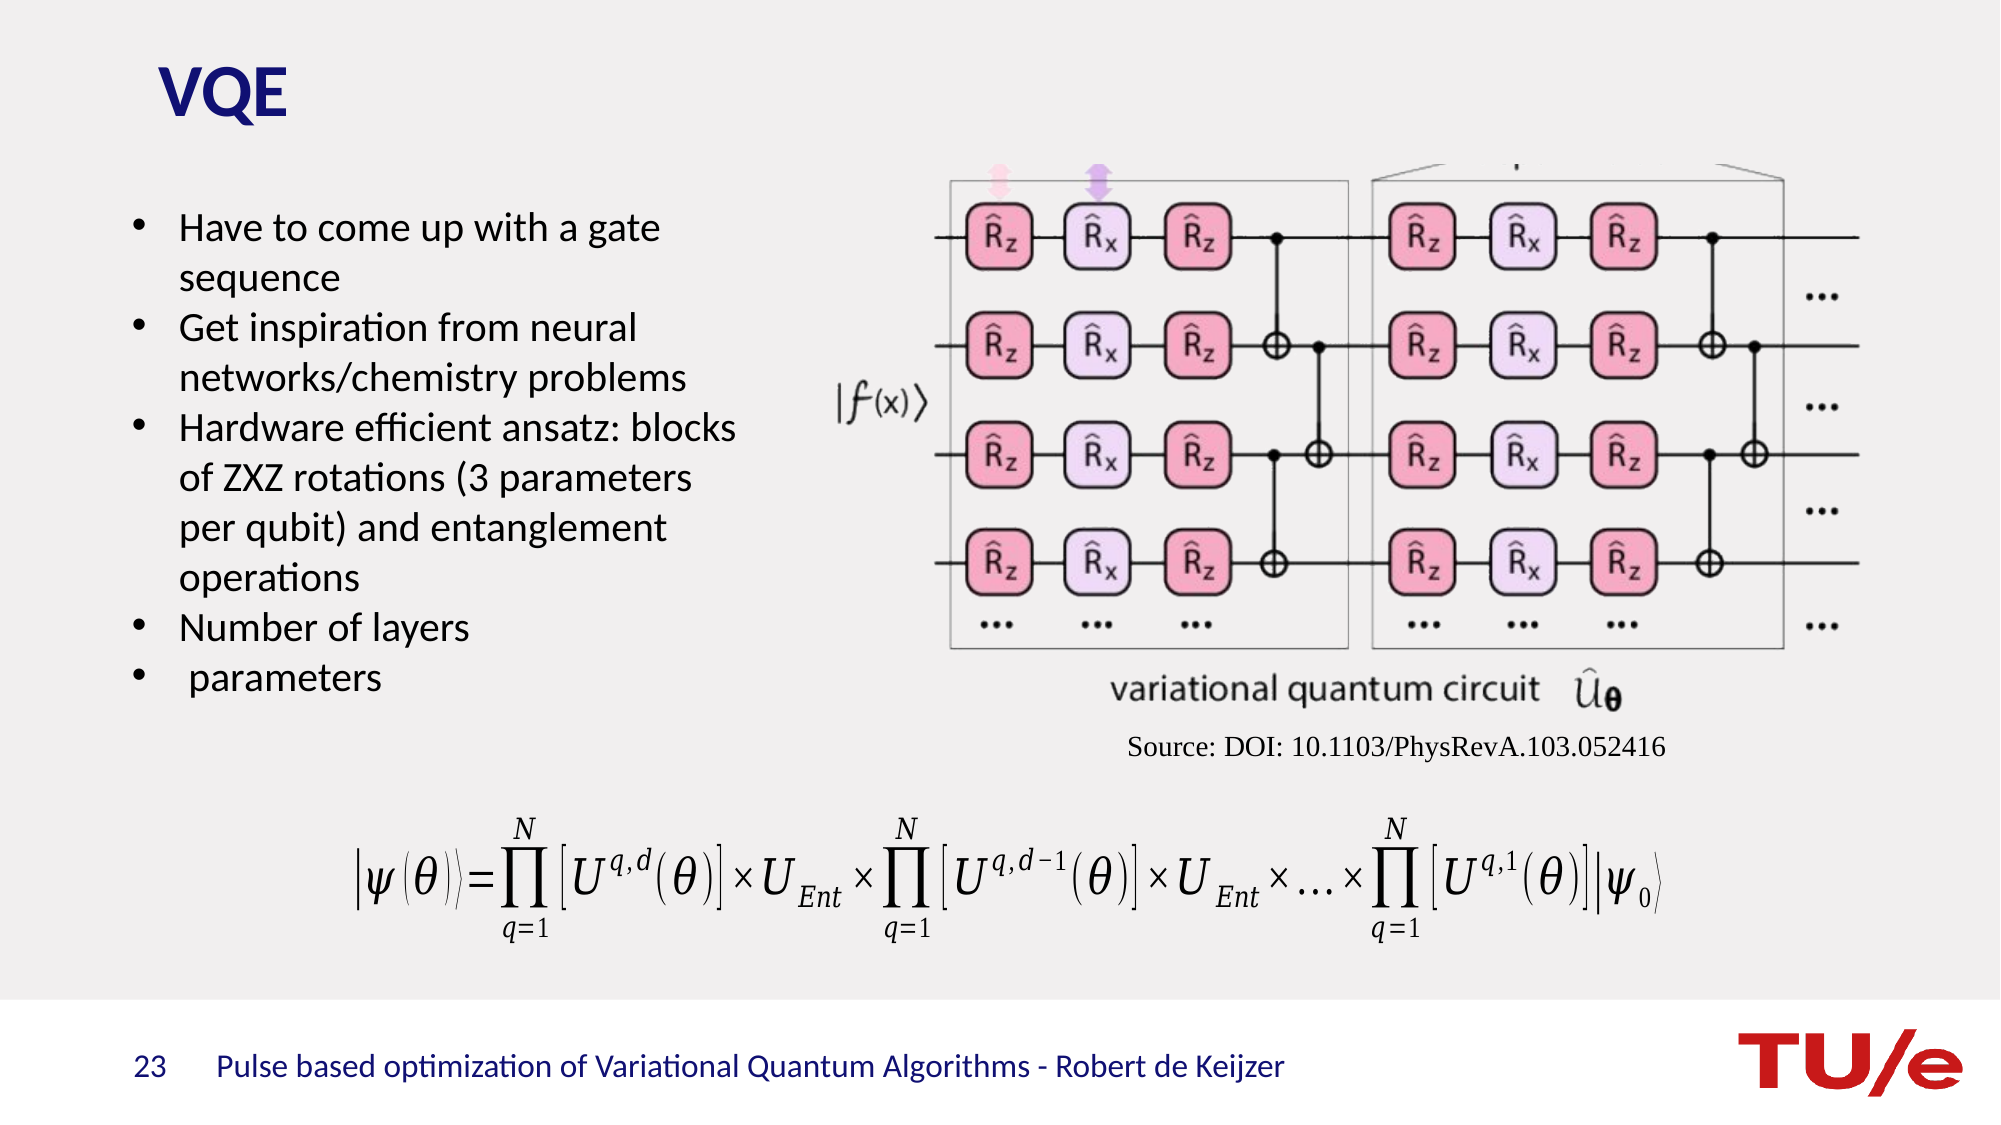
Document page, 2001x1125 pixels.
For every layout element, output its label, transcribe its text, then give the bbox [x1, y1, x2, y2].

picture [835, 164, 1864, 720]
slide_number 23 [133, 1044, 265, 1121]
text_box Source: DOI: 10.1103/PhysRevA.103.052416 [1112, 719, 2000, 805]
footer Pulse based optimization of Variational Quantum Algorithms - Robert de Keijzer [216, 1043, 1689, 1121]
text_box VQE [158, 56, 1892, 143]
picture [1716, 1012, 1984, 1113]
